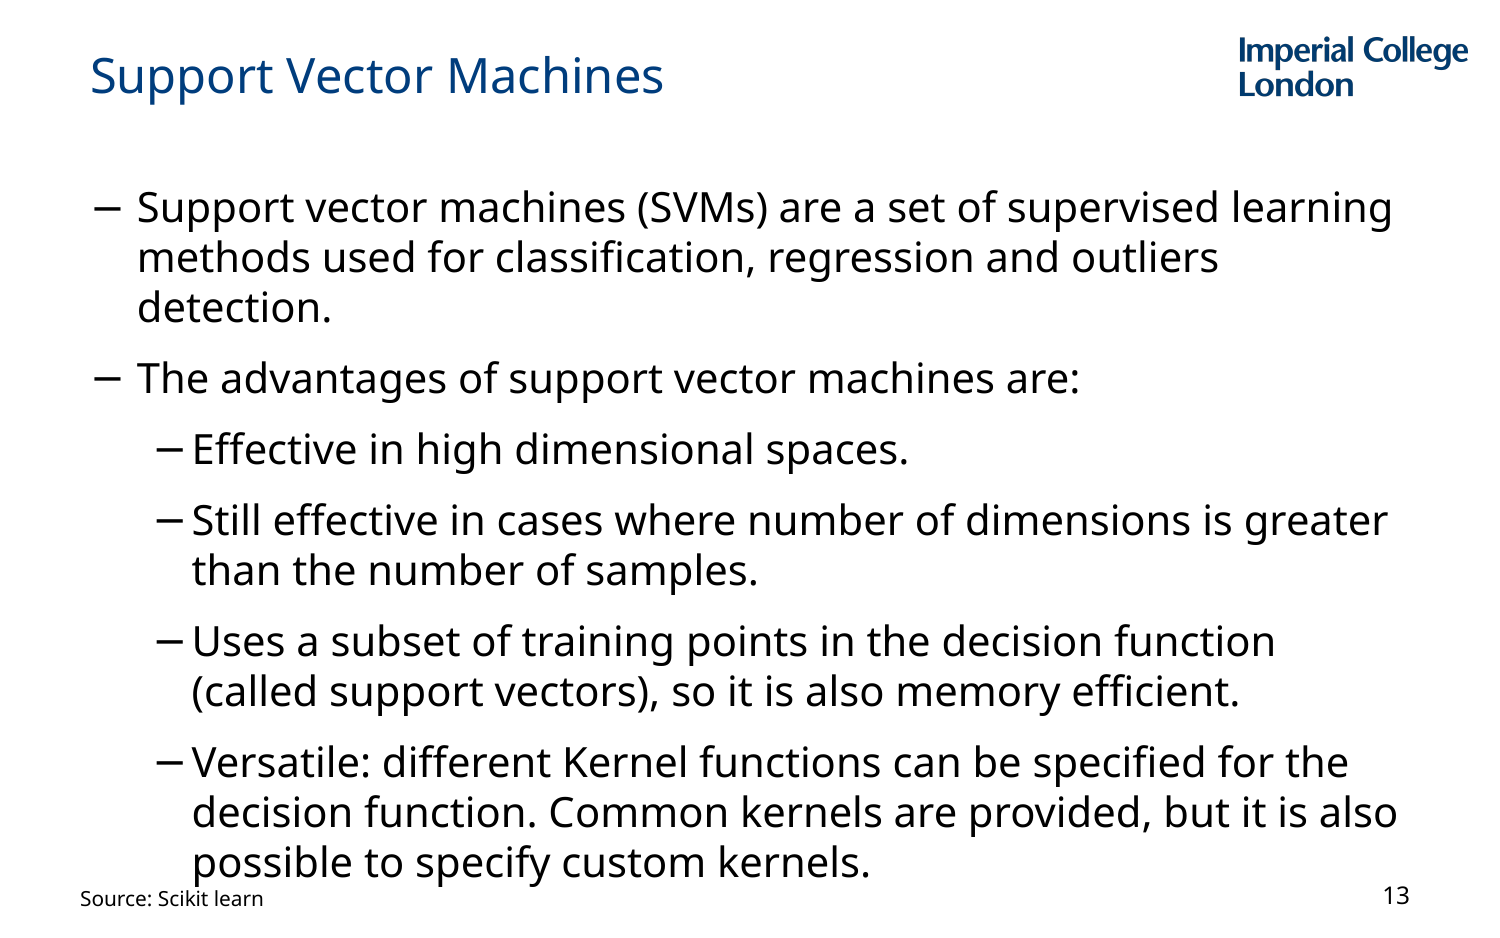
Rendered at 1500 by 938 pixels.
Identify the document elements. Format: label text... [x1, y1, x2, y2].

picture [1425, 18, 1486, 114]
list Support vector machines (SVMs) are a set of supervised learning methods used for classification, regression and outliers detection. The advantages of support vector machines are: Effective in high dimensional spaces. Still effective in cases where number of dimensions is greater than the number of samples. Uses a subset of training points in the decision function (called support vectors), so it is also memory efficient. Versatile: different Kernel functions can be specified for the decision function. Common kernels are provided, but it is also possible to specify custom kernels. [75, 173, 1425, 853]
title Support Vector Machines [75, 0, 1425, 153]
slide_number 13 [1074, 872, 1426, 920]
text_box Source: Scikit learn [65, 878, 279, 919]
